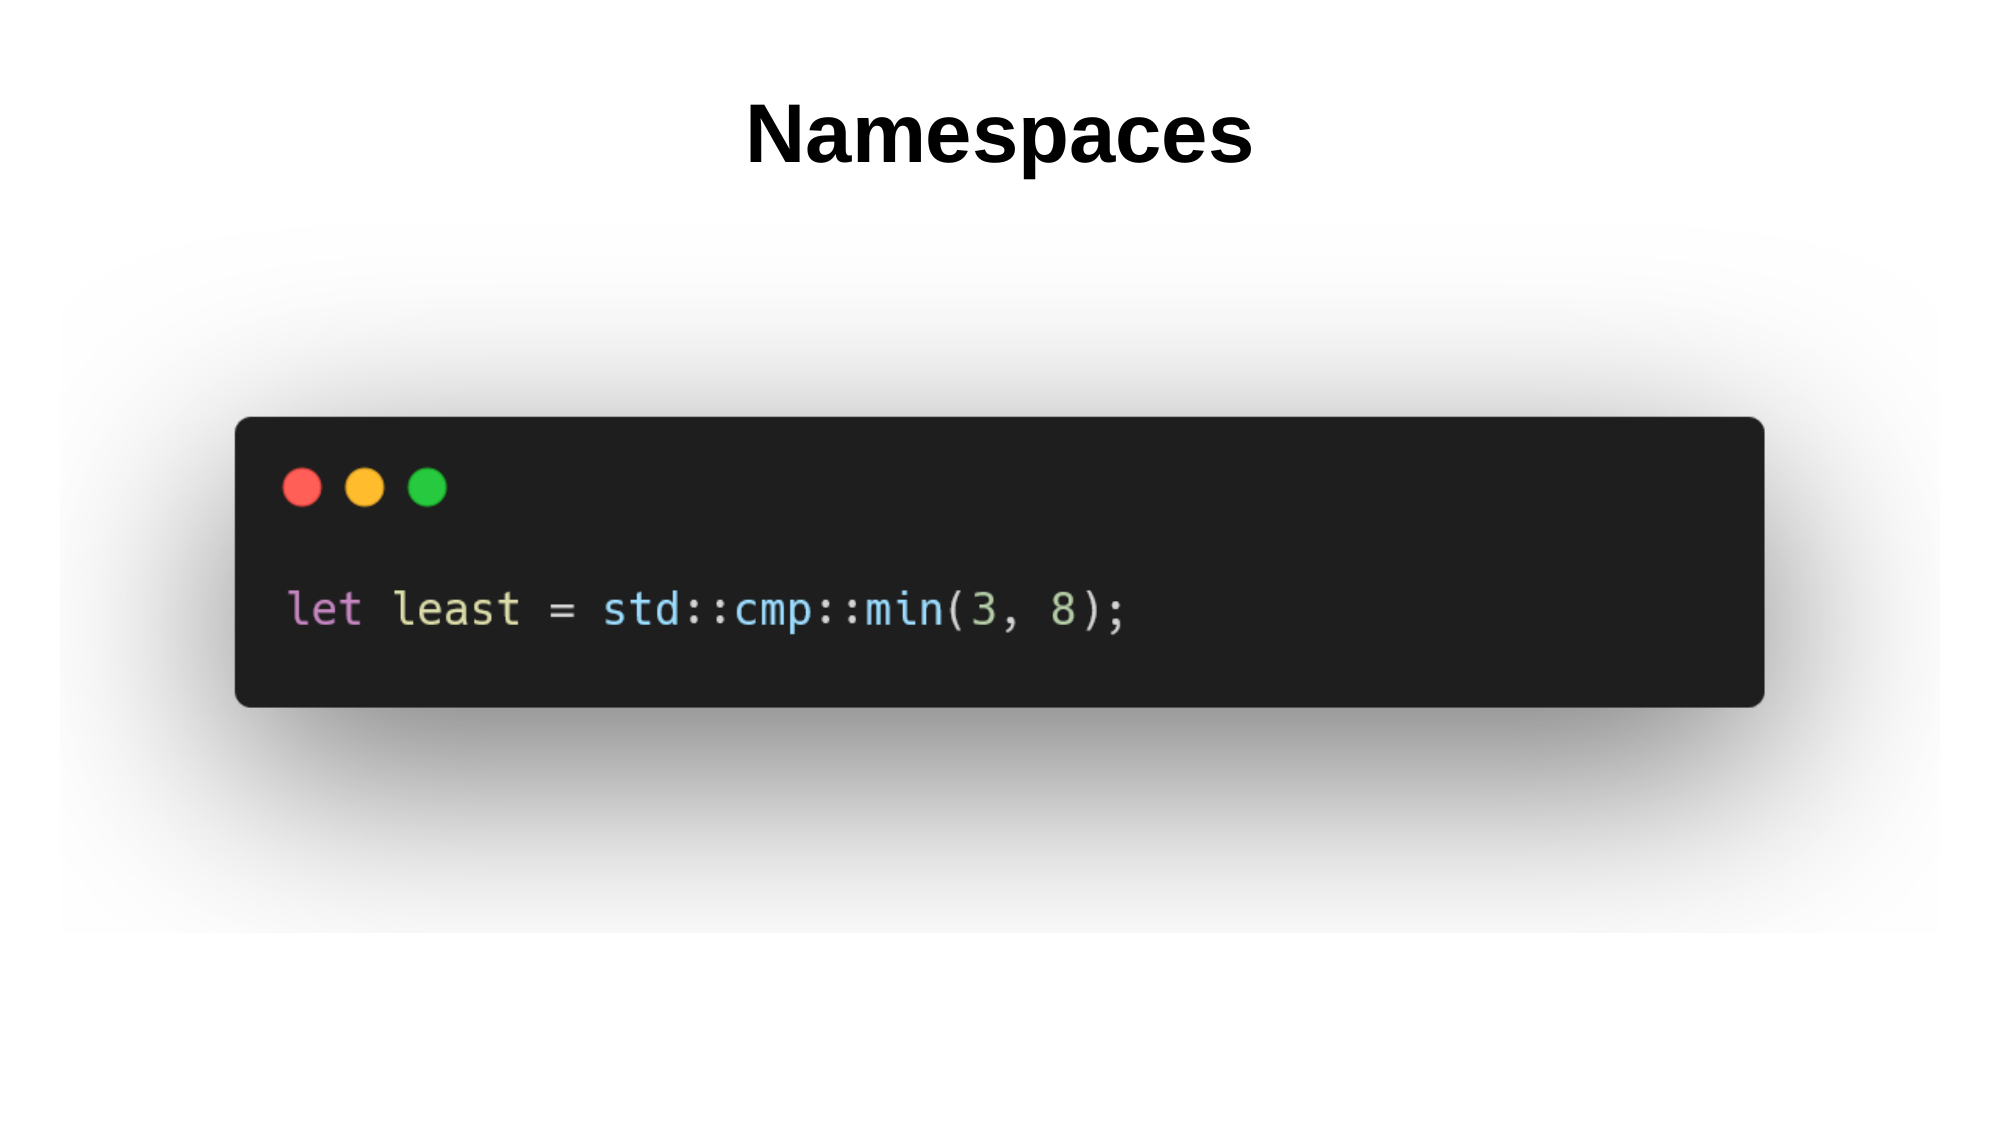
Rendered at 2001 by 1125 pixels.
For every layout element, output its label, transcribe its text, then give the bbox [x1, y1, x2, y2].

picture [60, 191, 1940, 933]
text_box Namespaces [166, 83, 1834, 188]
